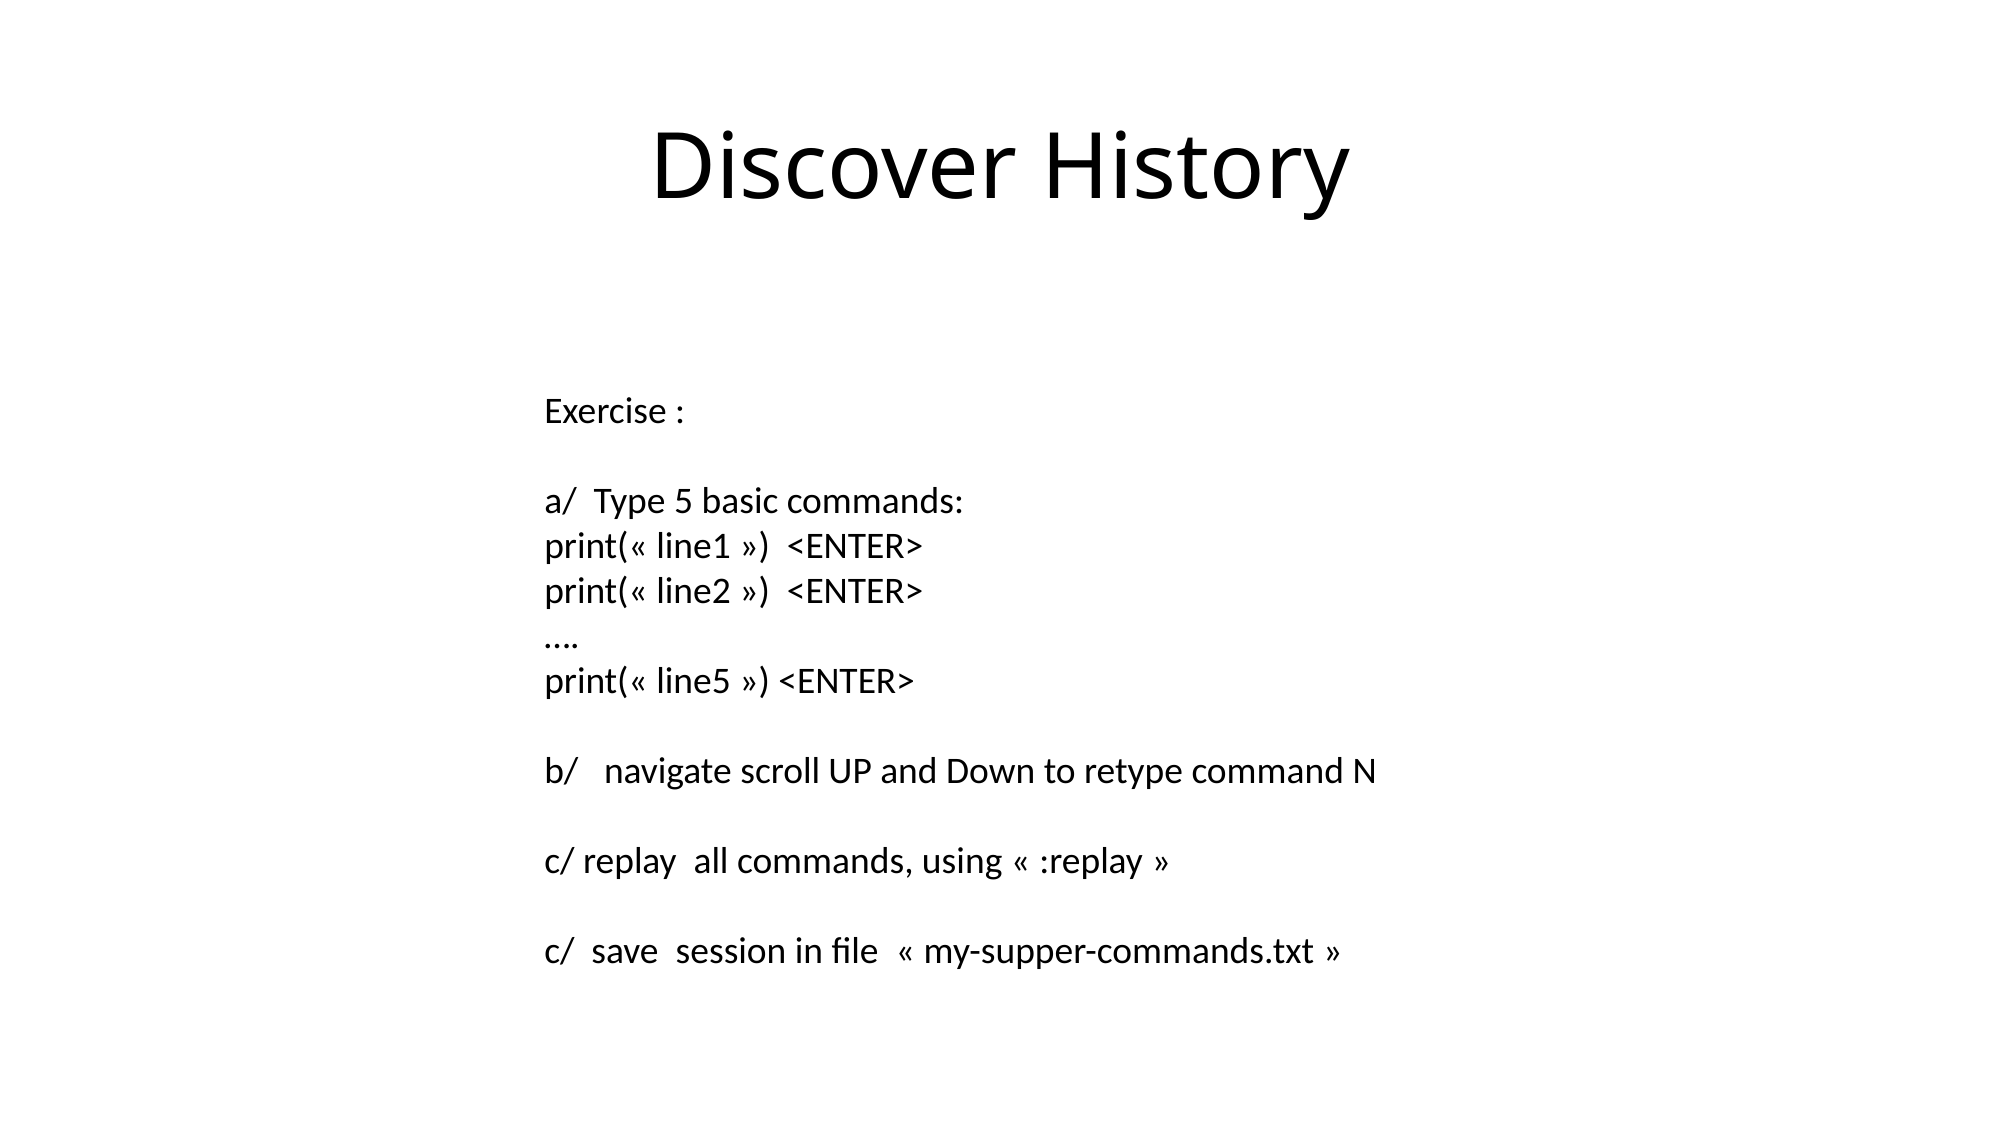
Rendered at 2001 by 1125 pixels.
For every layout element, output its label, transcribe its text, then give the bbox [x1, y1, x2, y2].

text_box Exercise : a/ Type 5 basic commands: print(« line1 ») <ENTER> print(« line2 ») <ENTER> …. print(« line5 ») <ENTER> b/ navigate scroll UP and Down to retype command N c/ replay all commands, using « :replay » c/ save session in file « my-supper-commands.txt » [529, 379, 1393, 1024]
title Discover History [137, 59, 1863, 278]
